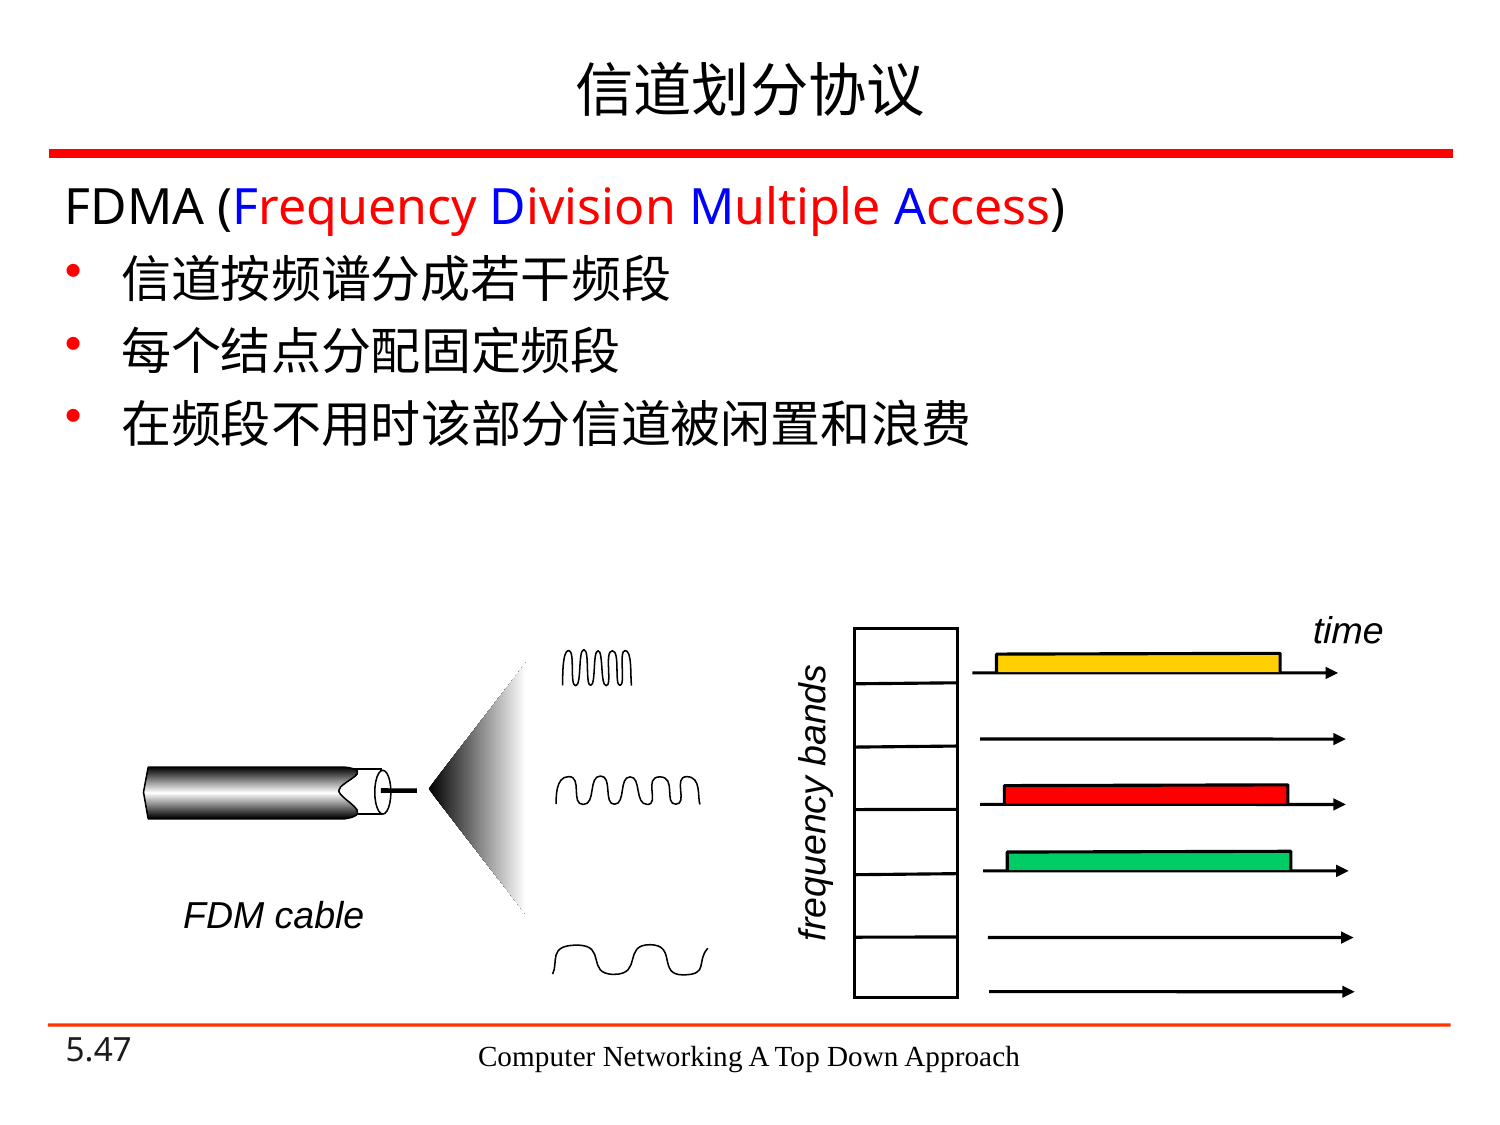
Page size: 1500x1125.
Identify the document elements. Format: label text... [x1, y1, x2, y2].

text_box [552, 944, 708, 975]
title 信道划分协议 [49, 35, 1451, 141]
text_box [1098, 666, 1339, 680]
list FDMA (Frequency Division Multiple Access) 信道按频谱分成若干频段 每个结点分配固定频段 在频段不用时该部分信道被闲置和浪费 [49, 166, 1453, 520]
text_box [1004, 784, 1288, 804]
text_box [982, 851, 1349, 872]
text_box [556, 776, 700, 805]
text_box time [1297, 597, 1400, 660]
text_box [562, 649, 632, 686]
text_box [980, 798, 1346, 811]
text_box frequency bands [780, 649, 841, 956]
text_box [428, 662, 527, 915]
text_box FDM cable [168, 884, 380, 944]
text_box [980, 732, 1346, 746]
text_box [854, 628, 958, 998]
text_box [987, 931, 1354, 944]
text_box [989, 985, 1355, 998]
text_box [143, 766, 418, 819]
text_box [996, 653, 1281, 673]
